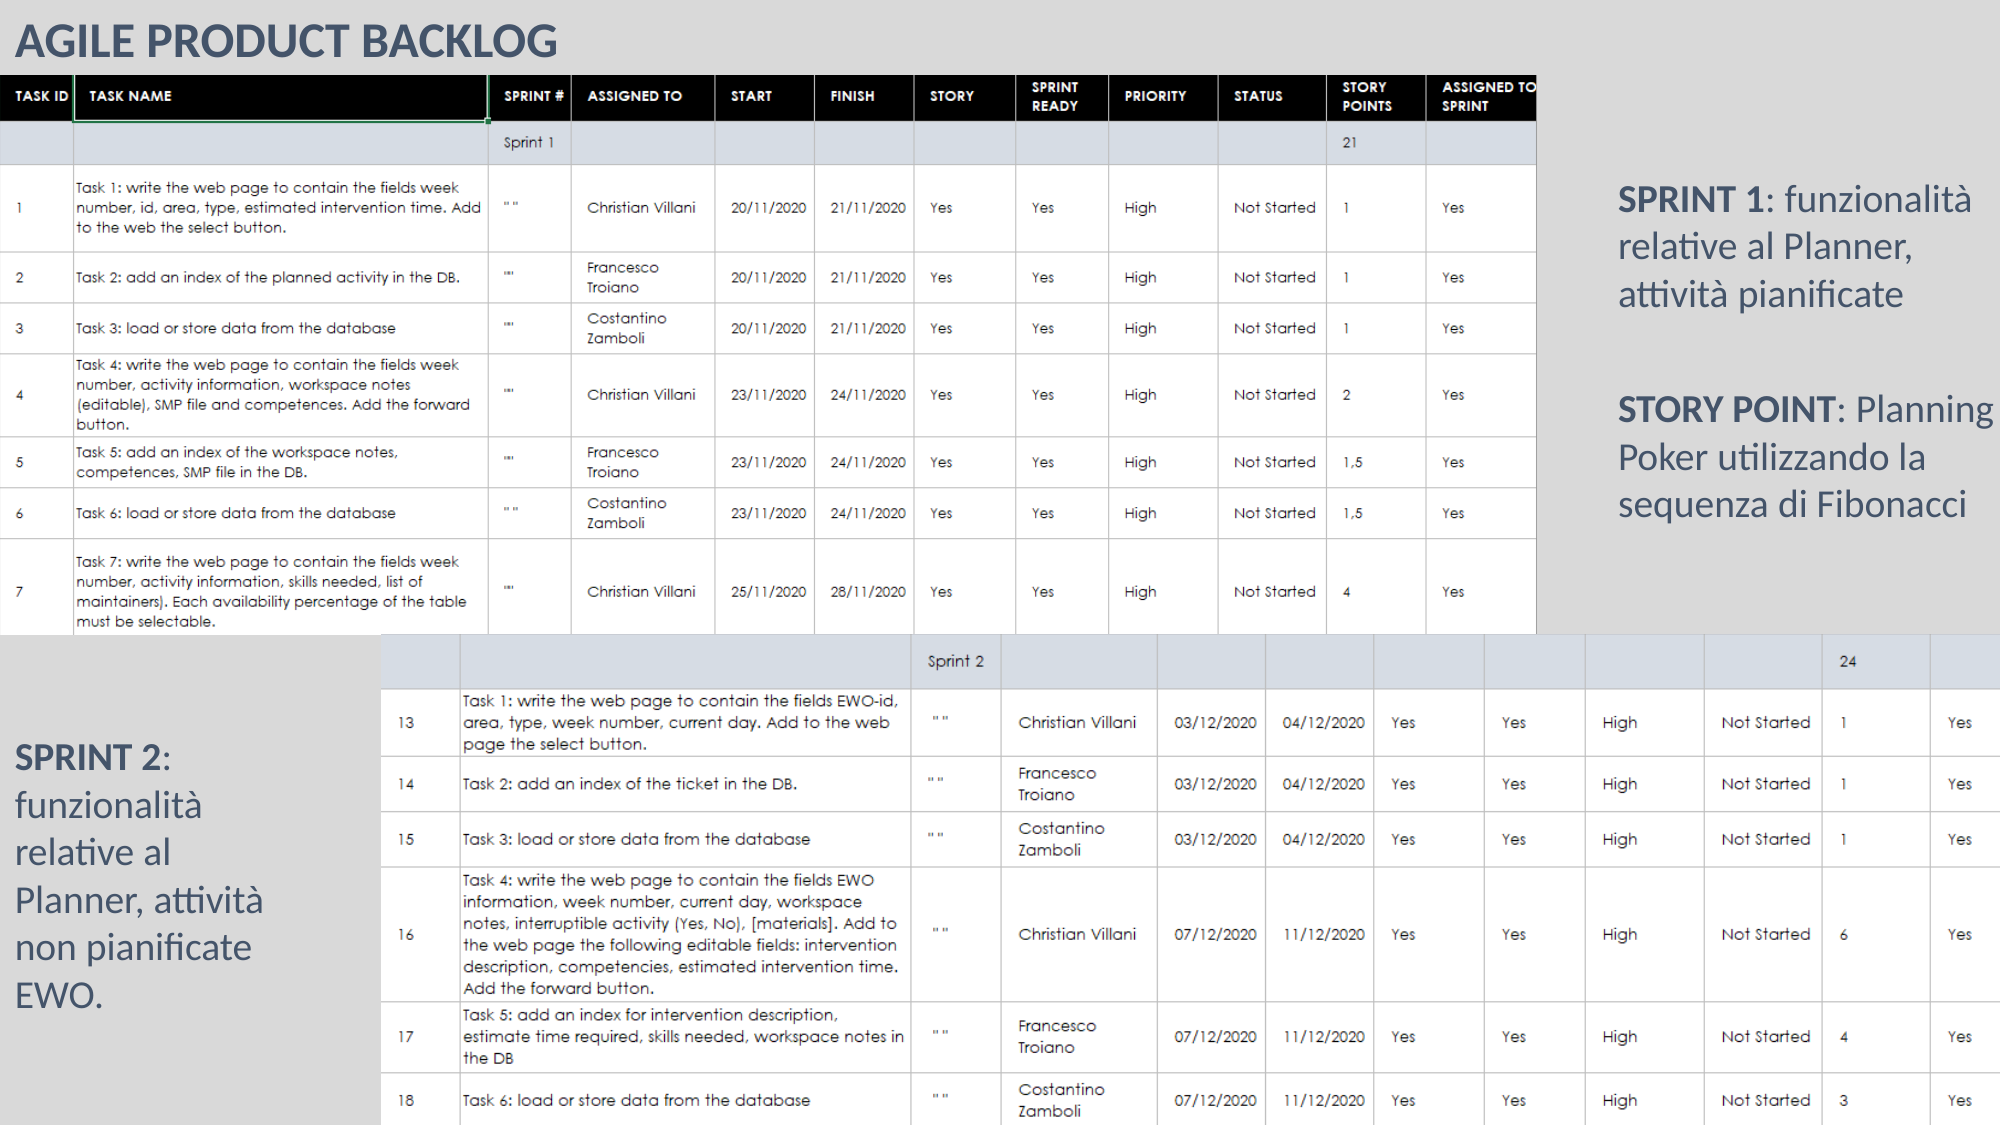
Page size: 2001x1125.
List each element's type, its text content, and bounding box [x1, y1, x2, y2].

picture [0, 75, 2000, 1125]
text_box AGILE PRODUCT BACKLOG [0, 0, 700, 75]
text_box SPRINT 1: funzionalità relative al Planner, attività pianificate [1603, 165, 2000, 323]
text_box STORY POINT: Planning Poker utilizzando la sequenza di Fibonacci [1603, 375, 2000, 534]
text_box SPRINT 2: funzionalità relative al Planner, attività non pianificate EWO. [0, 723, 305, 1024]
